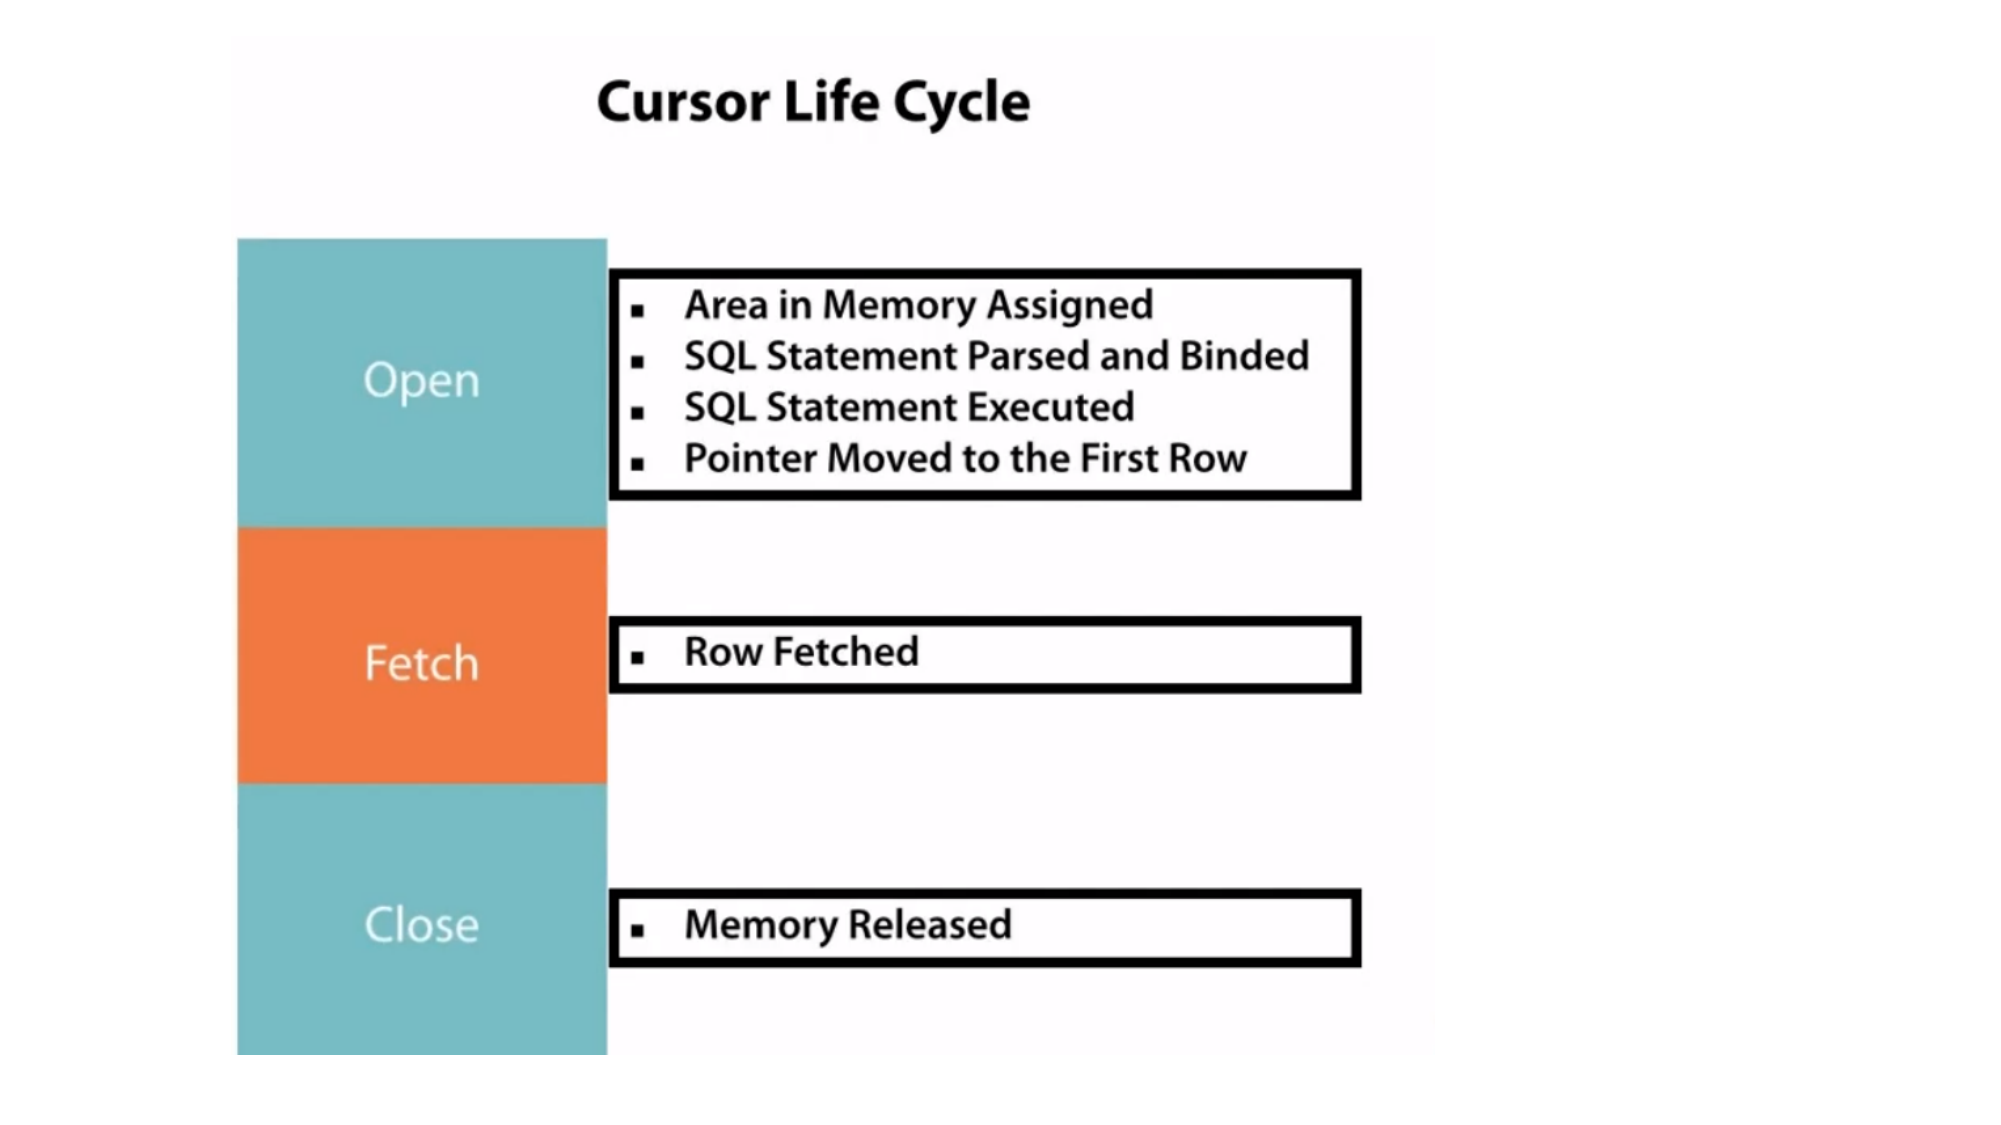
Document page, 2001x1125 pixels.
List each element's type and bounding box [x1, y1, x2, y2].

picture [231, 36, 1435, 1055]
